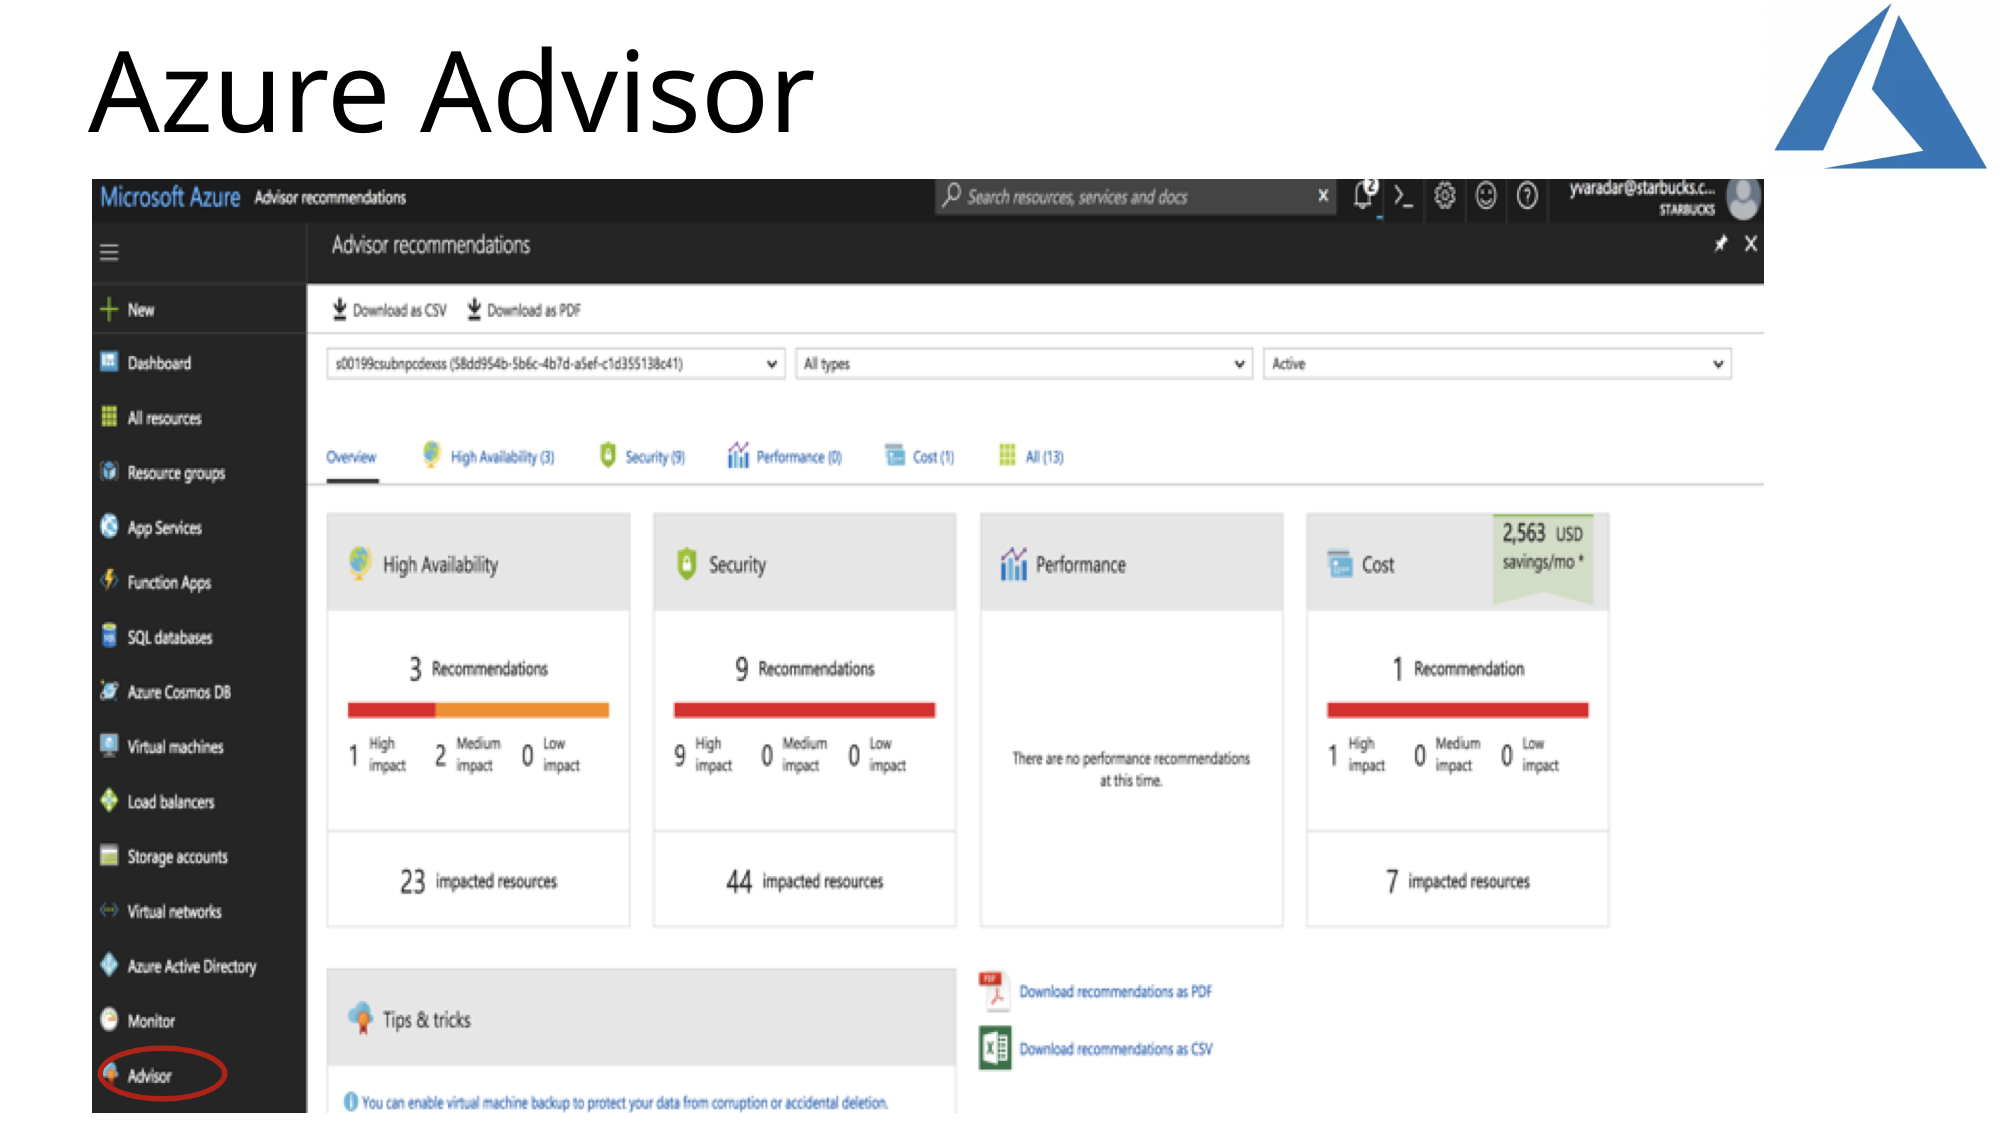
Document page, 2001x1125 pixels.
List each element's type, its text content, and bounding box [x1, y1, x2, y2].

picture [91, 1, 2000, 1113]
text_box Azure Advisor [74, 12, 918, 141]
